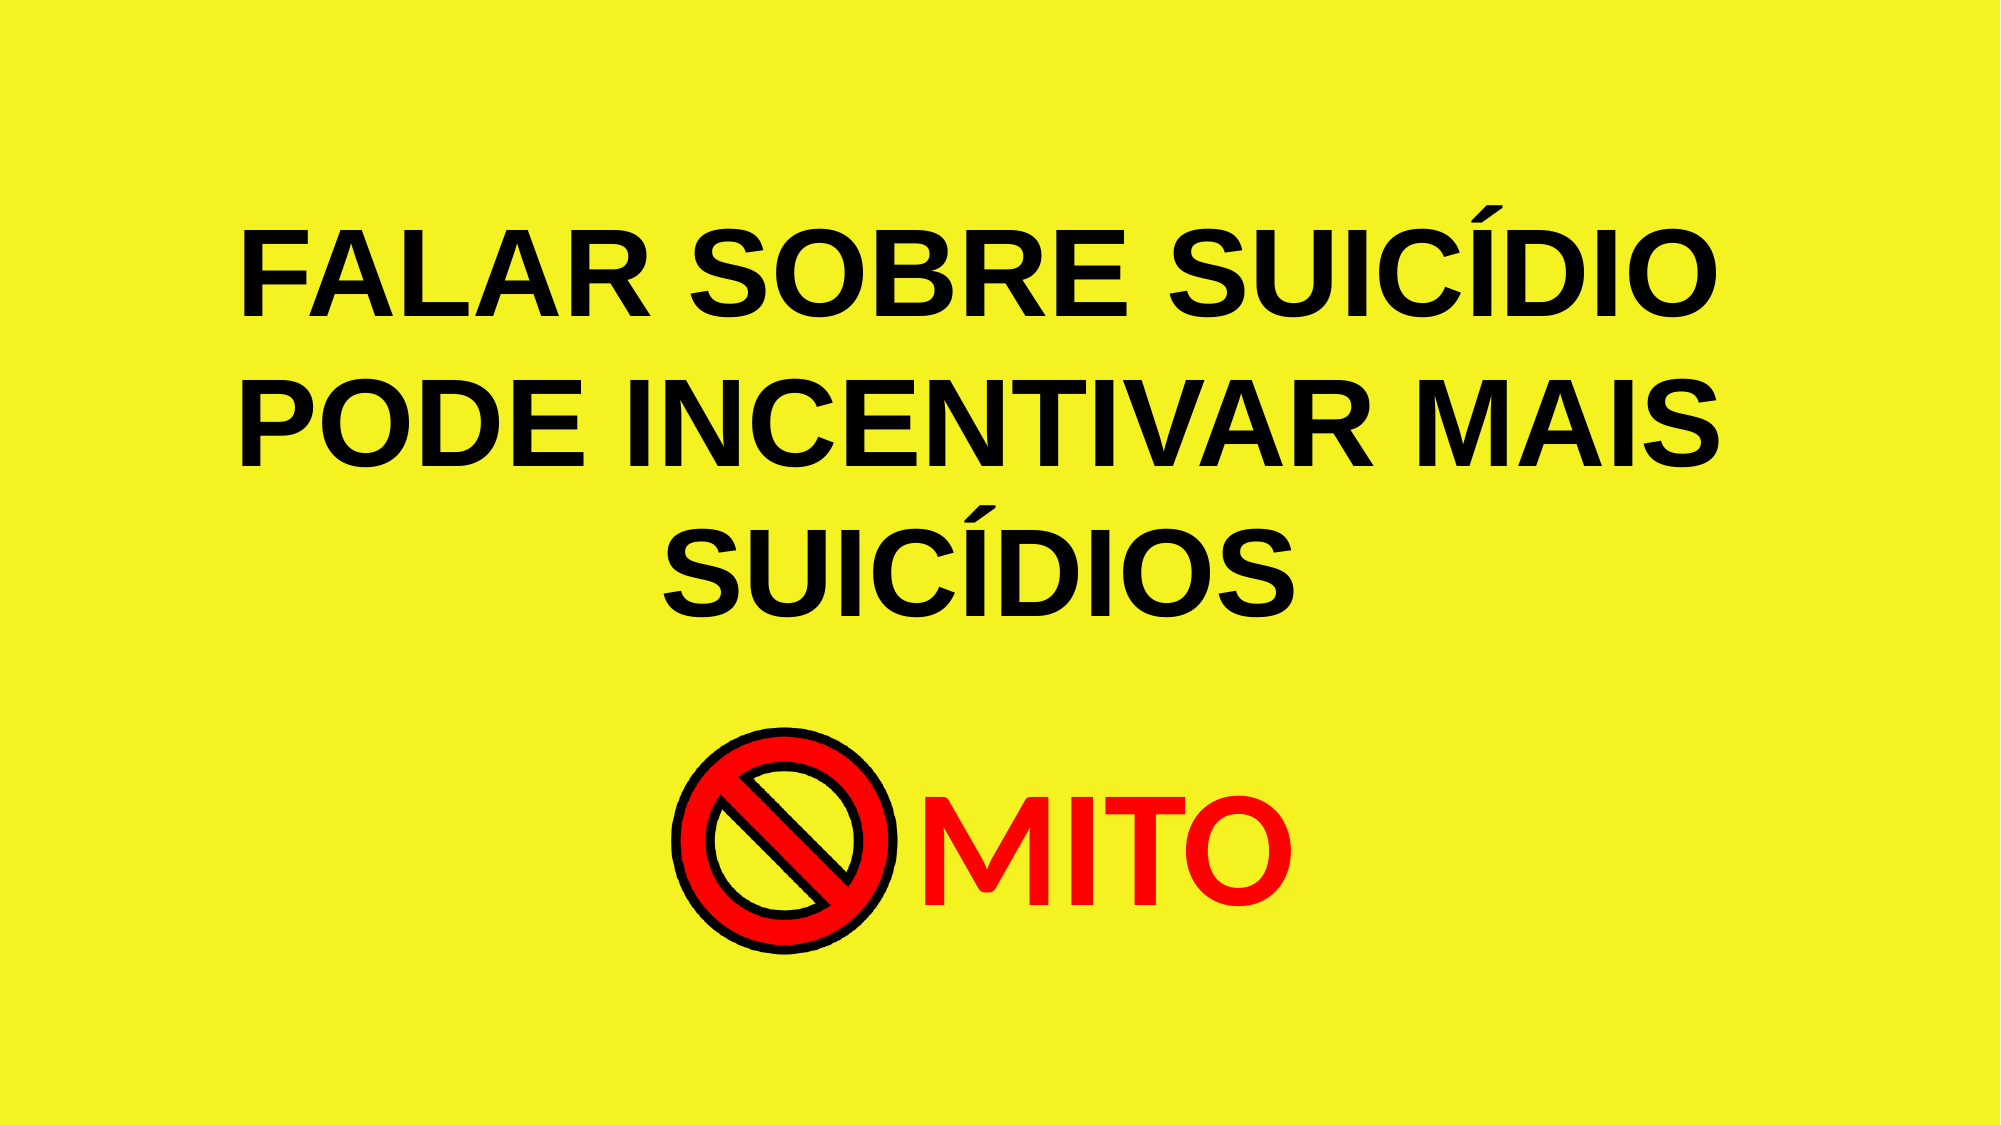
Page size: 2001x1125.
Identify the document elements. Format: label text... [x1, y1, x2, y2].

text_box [646, 703, 1313, 978]
text_box FALAR SOBRE SUICÍDIO PODE INCENTIVAR MAIS SUICÍDIOS [81, 183, 1879, 649]
